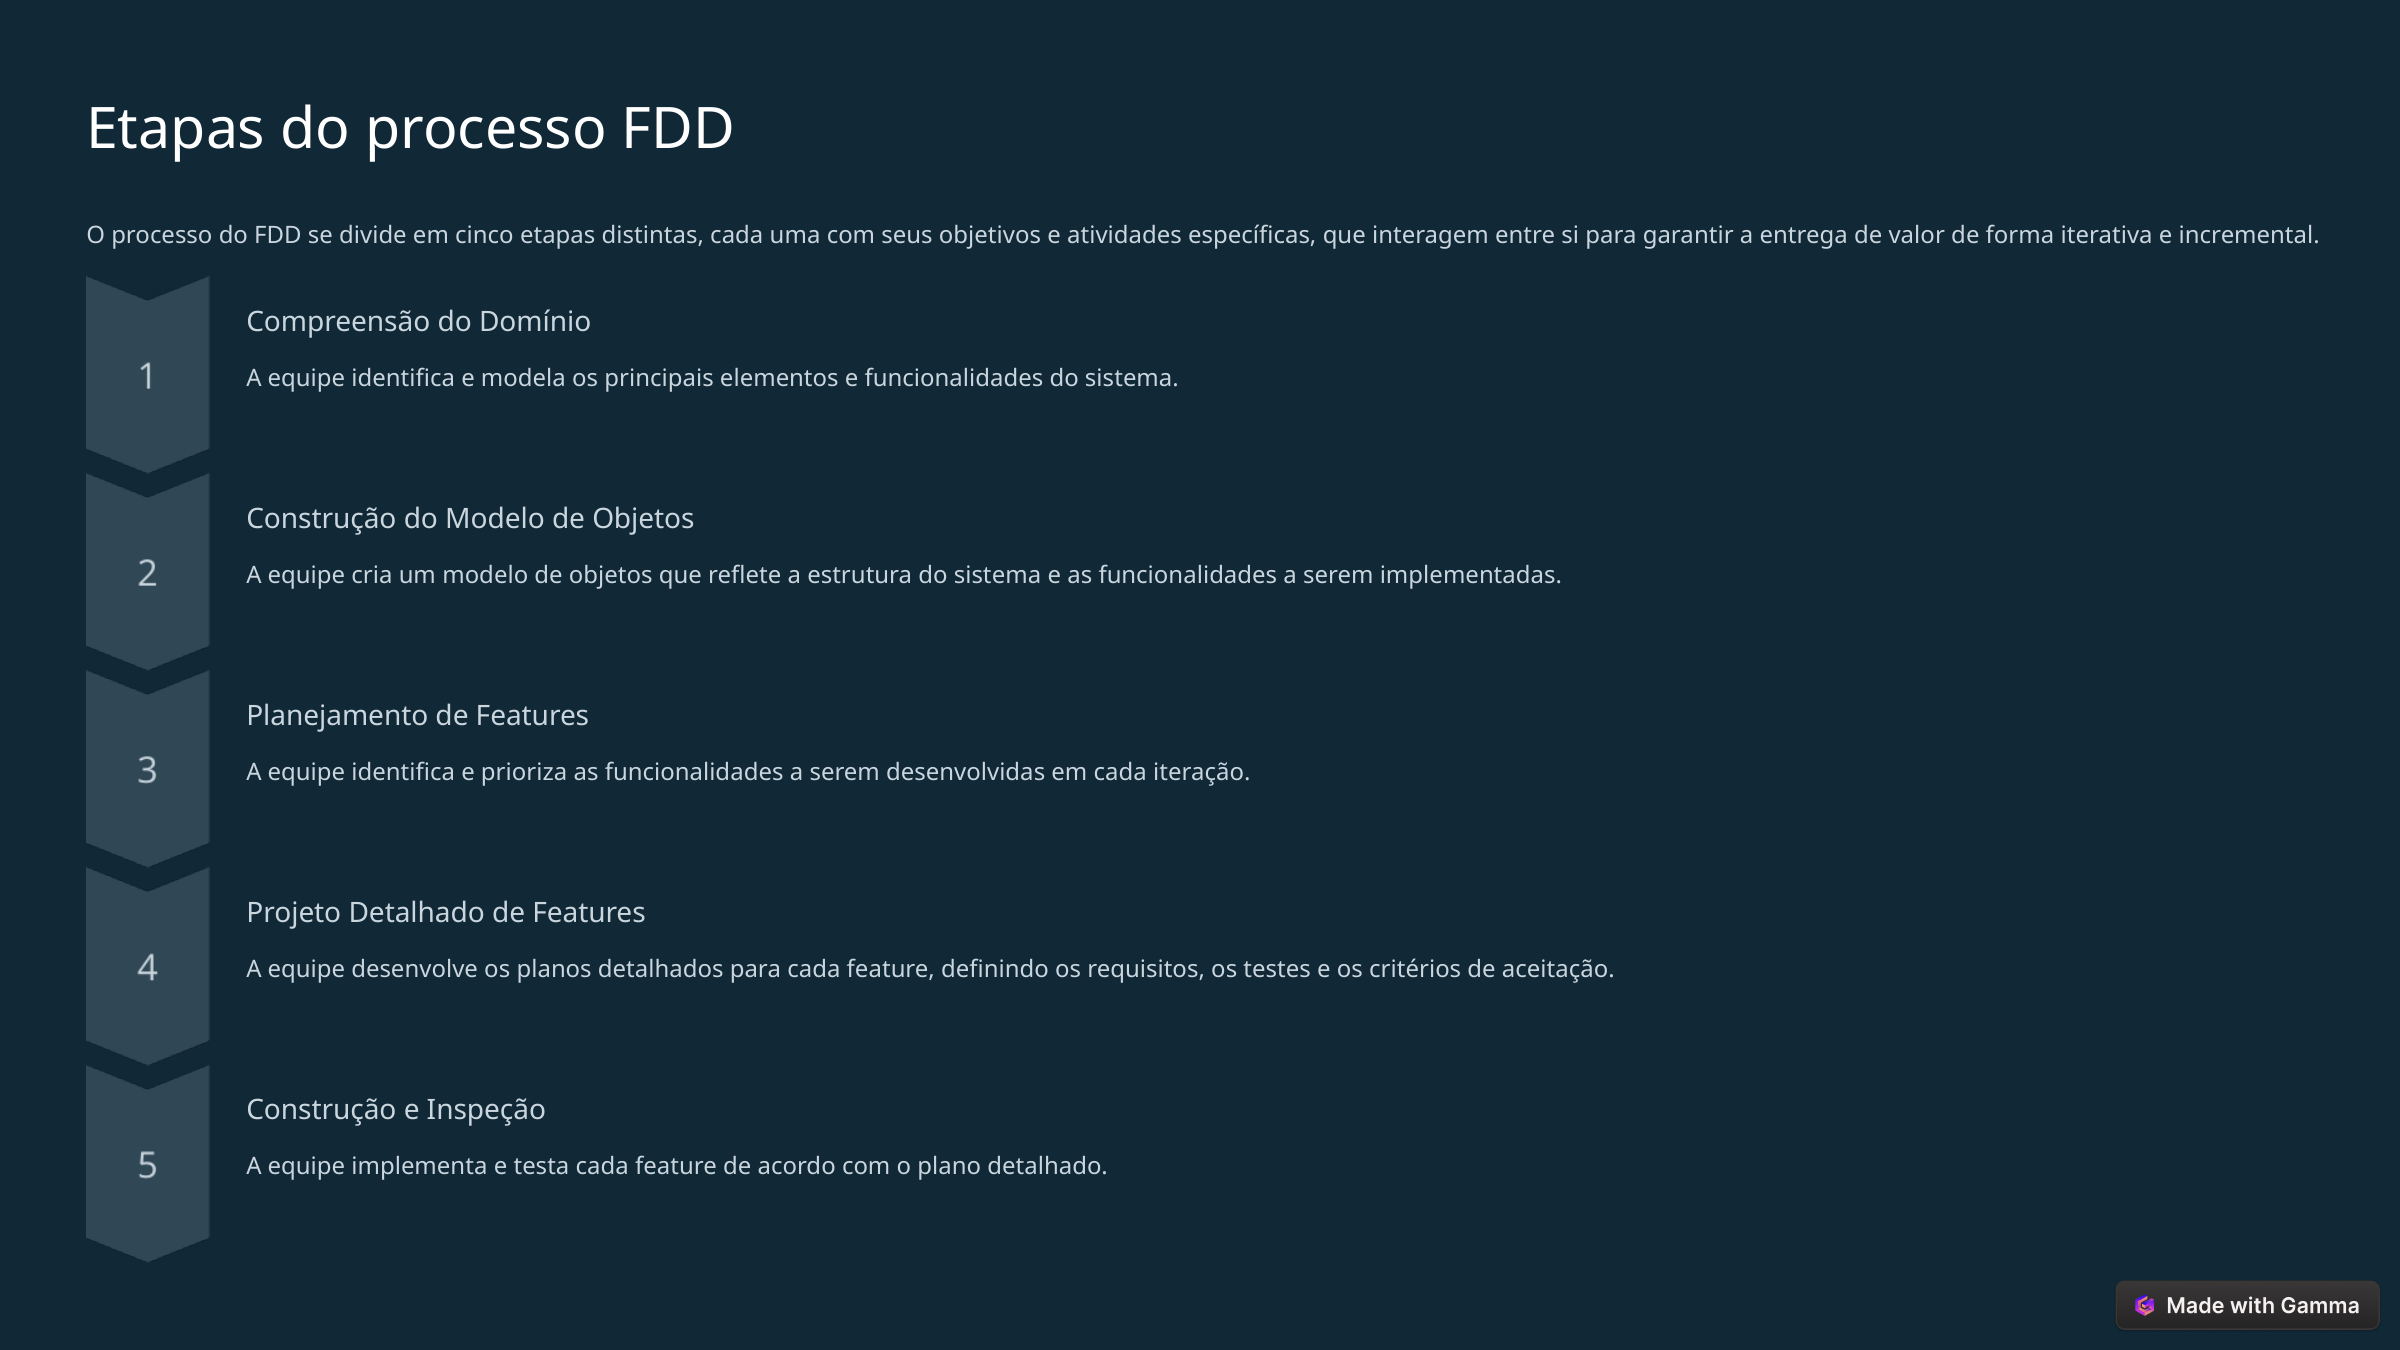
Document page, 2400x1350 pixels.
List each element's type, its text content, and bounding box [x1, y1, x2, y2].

text_box A equipe implementa e testa cada feature de acordo com o plano detalhado. [246, 1140, 2314, 1181]
text_box Compreensão do Domínio [246, 301, 694, 338]
text_box Construção do Modelo de Objetos [246, 498, 839, 535]
text_box A equipe identifica e modela os principais elementos e funcionalidades do sistema. [246, 352, 2314, 392]
text_box Projeto Detalhado de Features [246, 892, 776, 929]
picture [86, 276, 210, 1263]
text_box O processo do FDD se divide em cinco etapas distintas, cada uma com seus objetivos e atividades específicas, que interagem entre si para garantir a entrega de valor de forma iterativa e incremental. [86, 209, 2314, 249]
text_box Etapas do processo FDD [86, 87, 947, 160]
text_box A equipe identifica e prioriza as funcionalidades a serem desenvolvidas em cada iteração. [246, 746, 2314, 786]
text_box Planejamento de Features [246, 695, 701, 732]
text_box A equipe cria um modelo de objetos que reflete a estrutura do sistema e as funcionalidades a serem implementadas. [246, 549, 2314, 589]
text_box A equipe desenvolve os planos detalhados para cada feature, definindo os requisitos, os testes e os critérios de aceitação. [246, 943, 2314, 984]
text_box Construção e Inspeção [246, 1089, 650, 1126]
picture [2106, 1271, 2389, 1339]
